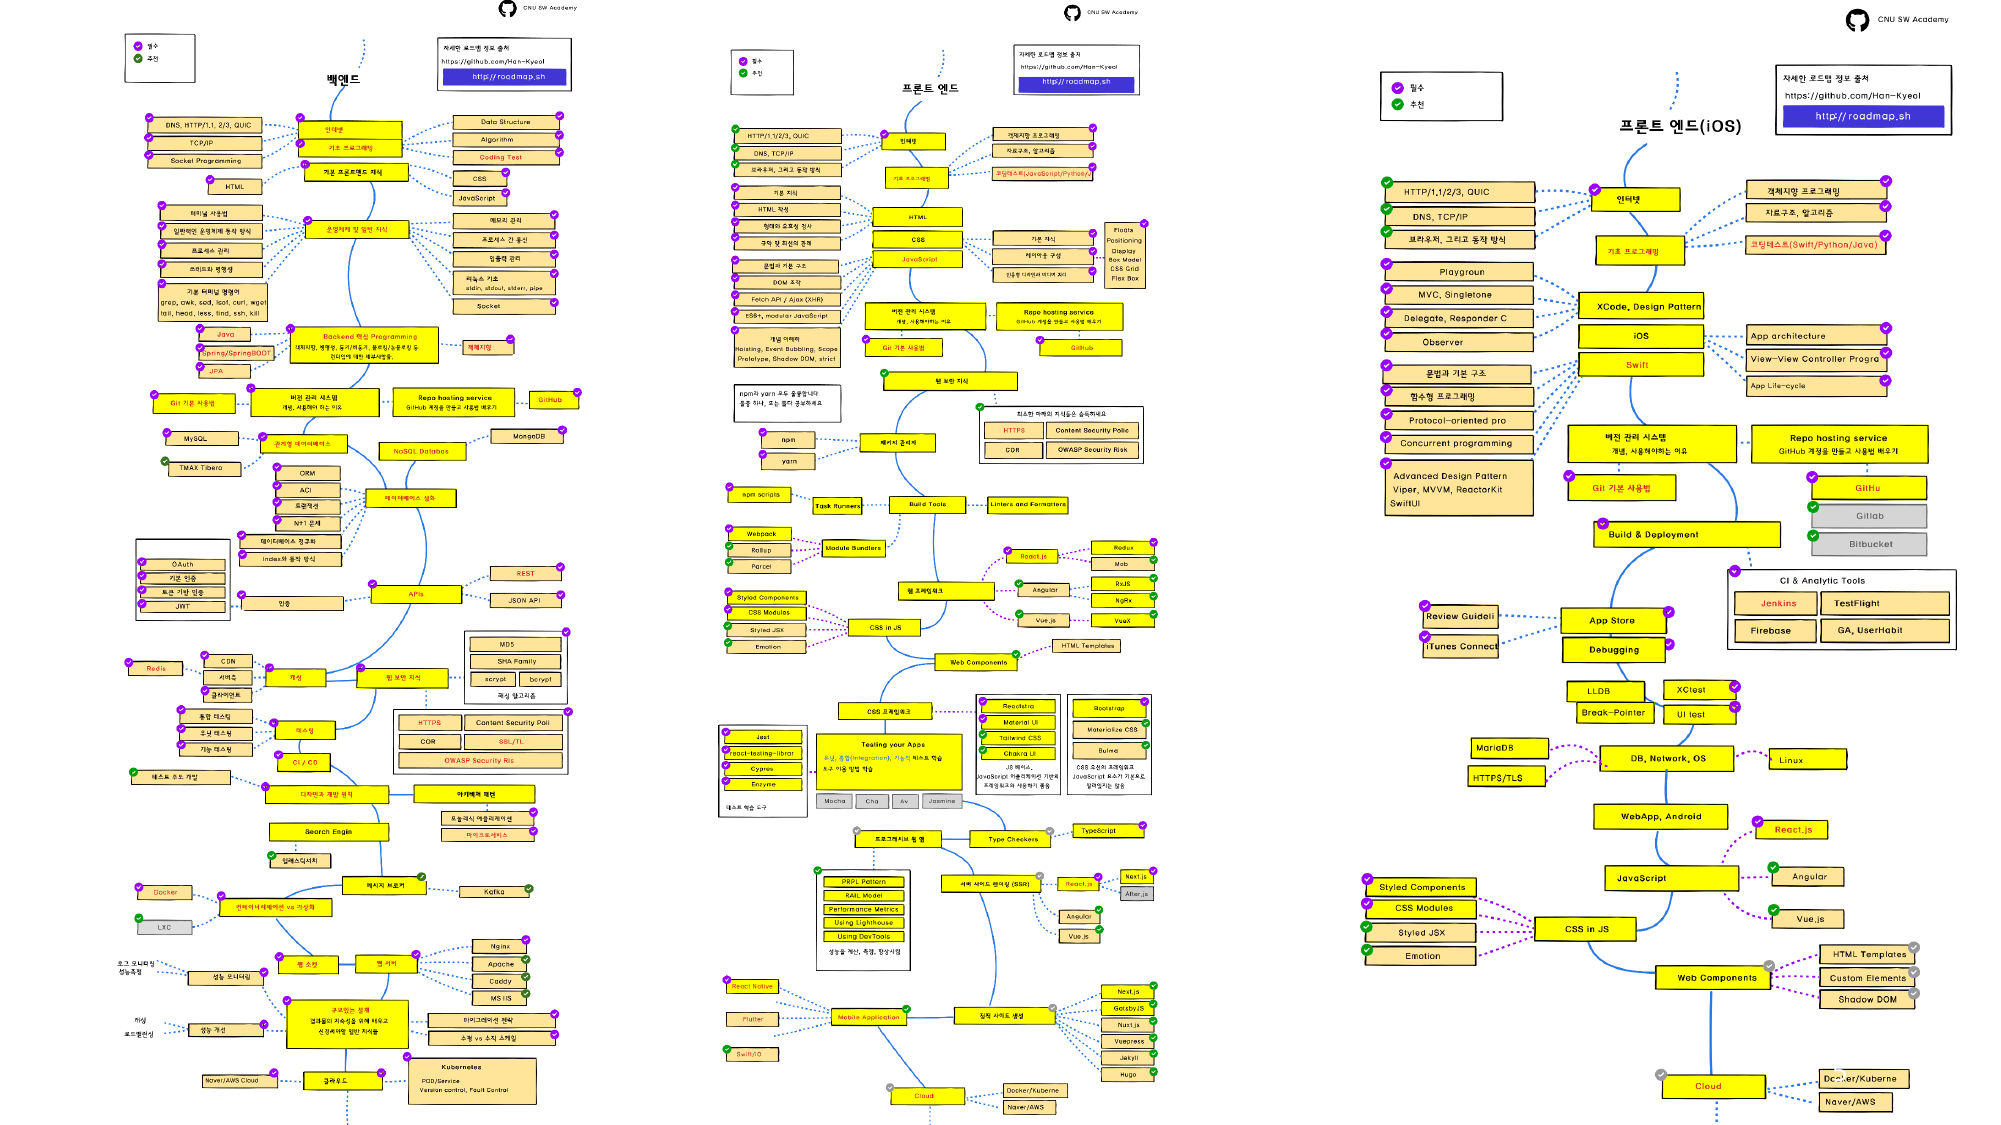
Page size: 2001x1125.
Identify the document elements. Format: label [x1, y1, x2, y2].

picture [117, 0, 582, 1125]
picture [718, 3, 1159, 1125]
picture [1360, 7, 1957, 1125]
